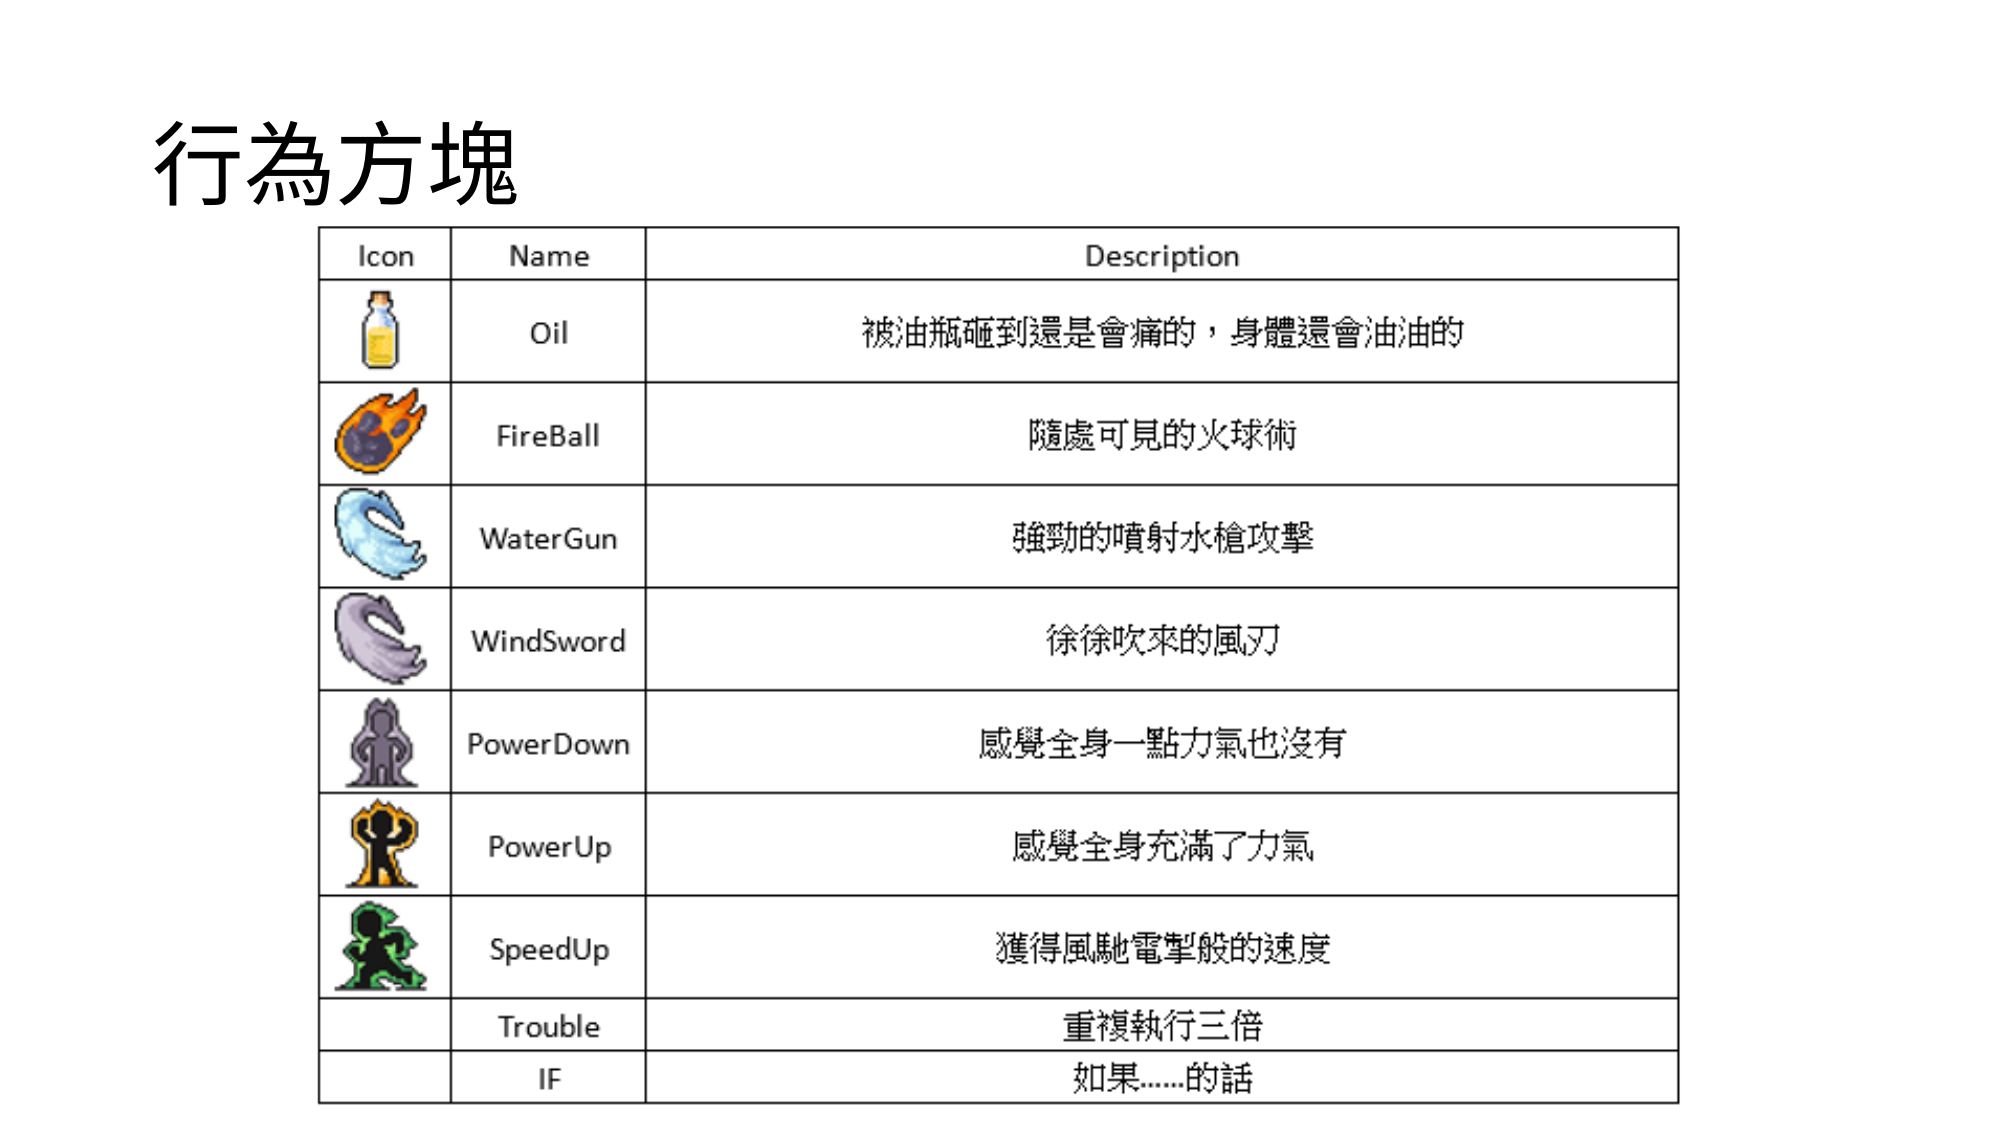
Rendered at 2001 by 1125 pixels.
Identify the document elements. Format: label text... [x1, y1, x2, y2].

picture [317, 226, 1683, 1106]
title 行為方塊 [137, 59, 1863, 278]
